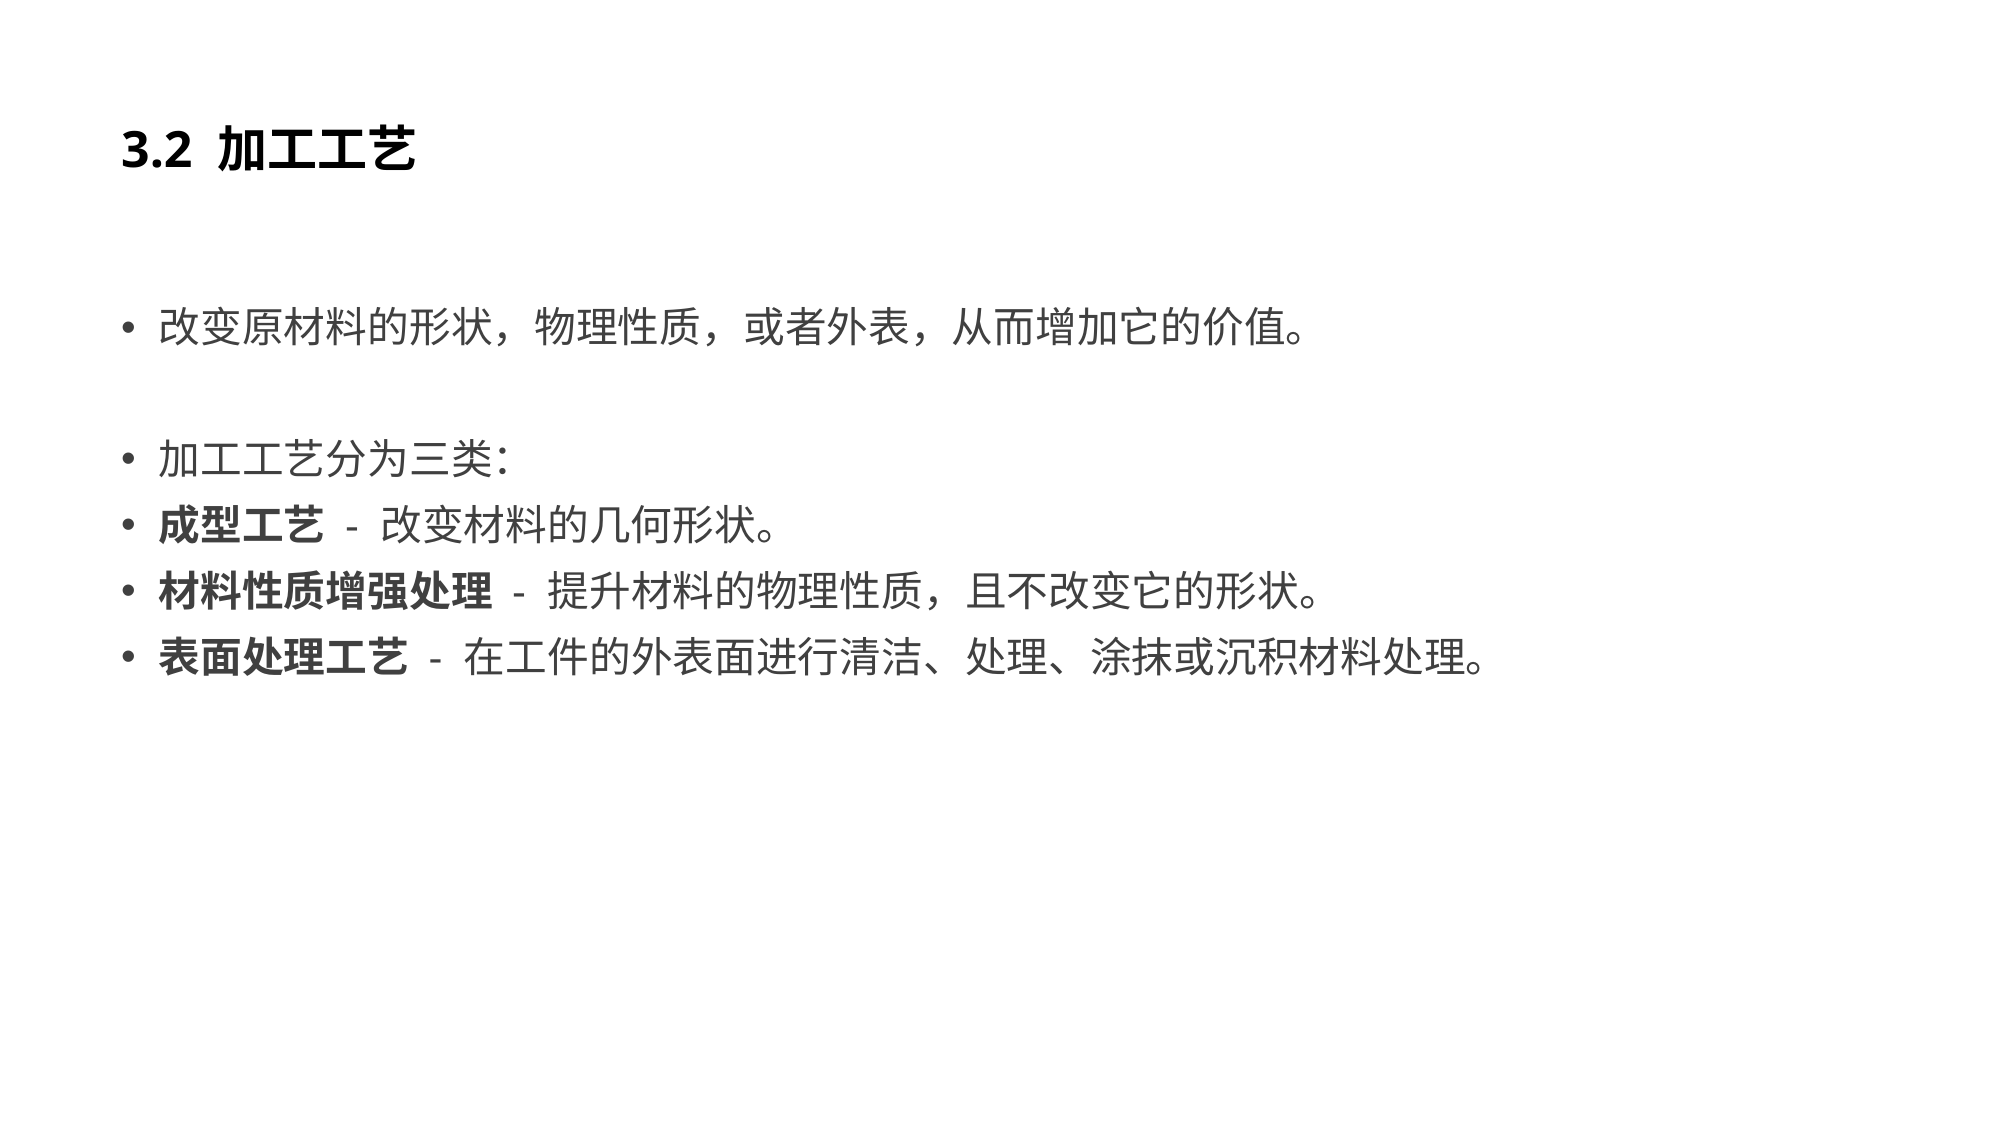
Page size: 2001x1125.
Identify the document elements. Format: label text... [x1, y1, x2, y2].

list 改变原材料的形状，物理性质，或者外表，从而增加它的价值。 加工工艺分为三类： 成型工艺 - 改变材料的几何形状。 材料性质增强处理 - 提升材料的物理性质，且不改变它的形状。 表面处理工艺 - 在工件的外表面进行清洁、处理、涂抹或沉积材料处理。 [106, 299, 1832, 1014]
title 3.2 加工工艺 [106, 42, 1832, 260]
